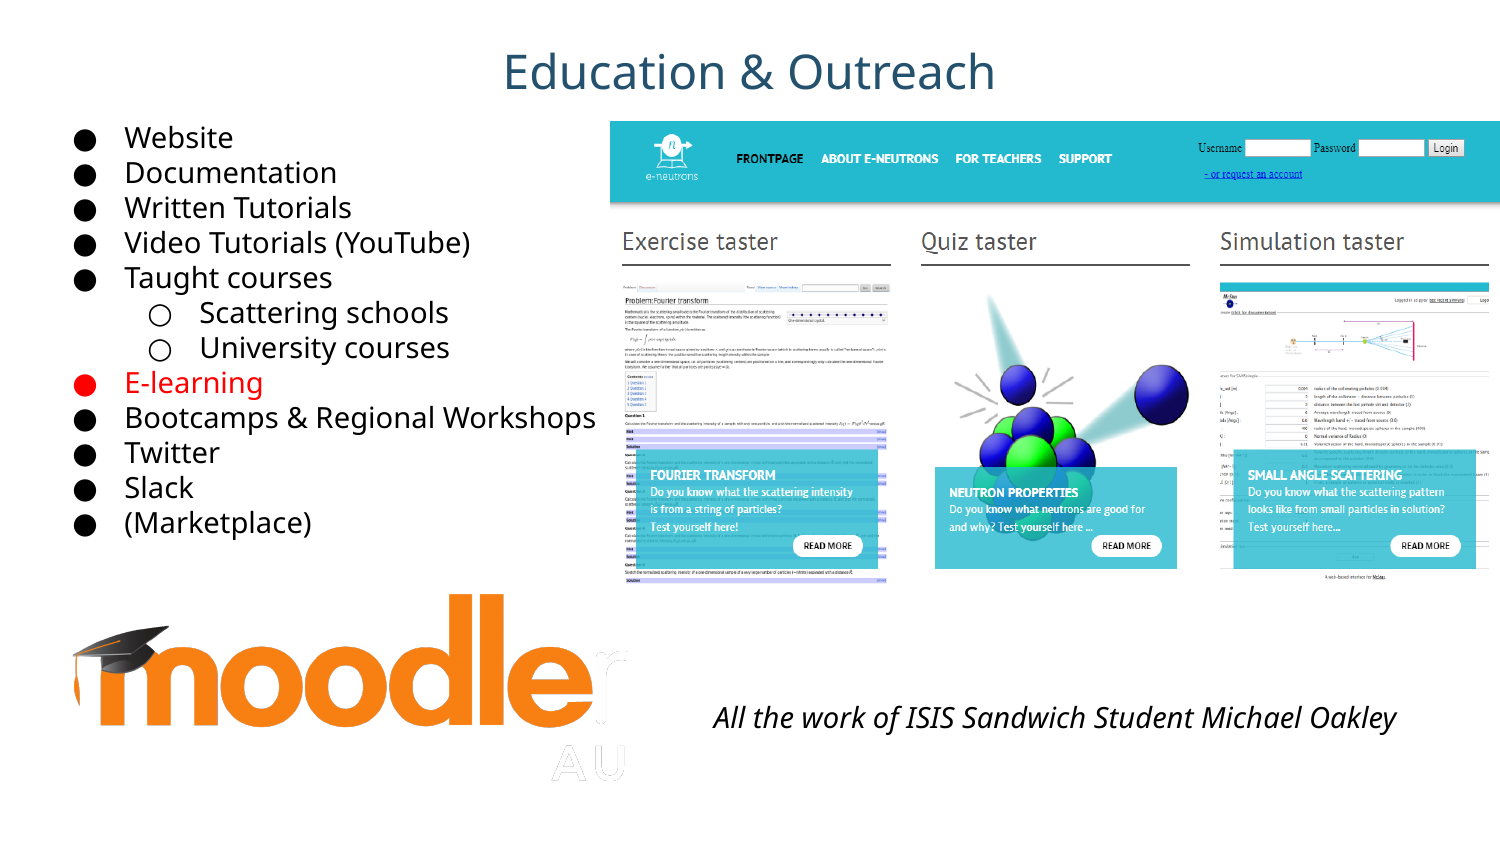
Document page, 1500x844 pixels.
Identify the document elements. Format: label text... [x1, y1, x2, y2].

picture [72, 121, 1500, 782]
title Education & Outreach [210, 51, 1289, 99]
text_box All the work of ISIS Sandwich Student Michael Oakley [665, 684, 1445, 826]
text_box Website Documentation Written Tutorials Video Tutorials (YouTube) Taught courses Scattering schools University courses E-learning Bootcamps & Regional Workshops Twitter Slack (Marketplace) [34, 104, 847, 522]
